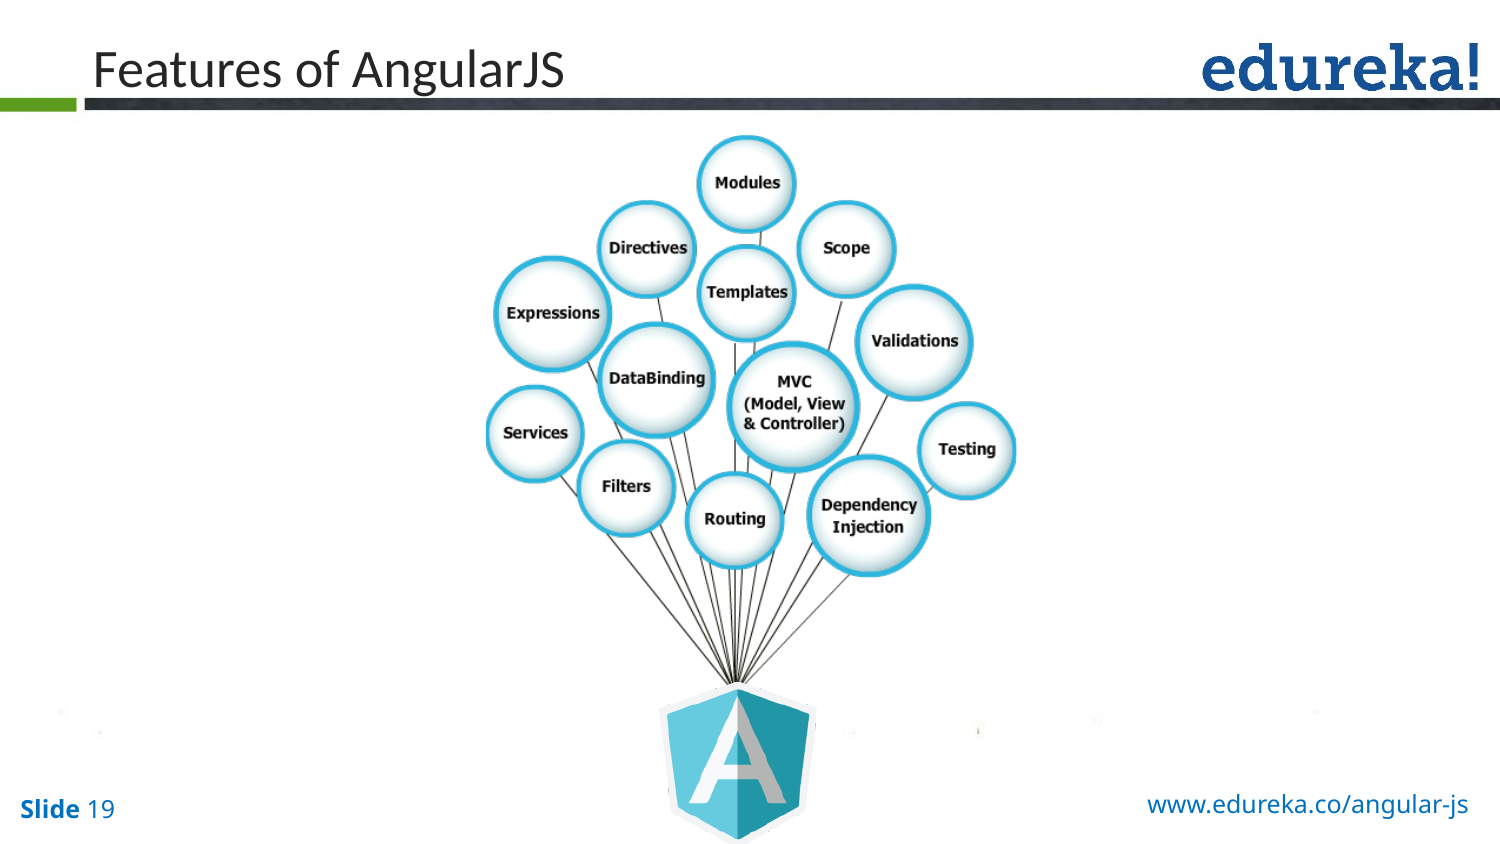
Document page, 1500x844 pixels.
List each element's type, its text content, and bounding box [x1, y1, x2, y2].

text_box Features of AngularJS [78, 26, 1372, 112]
picture [0, 0, 1500, 844]
